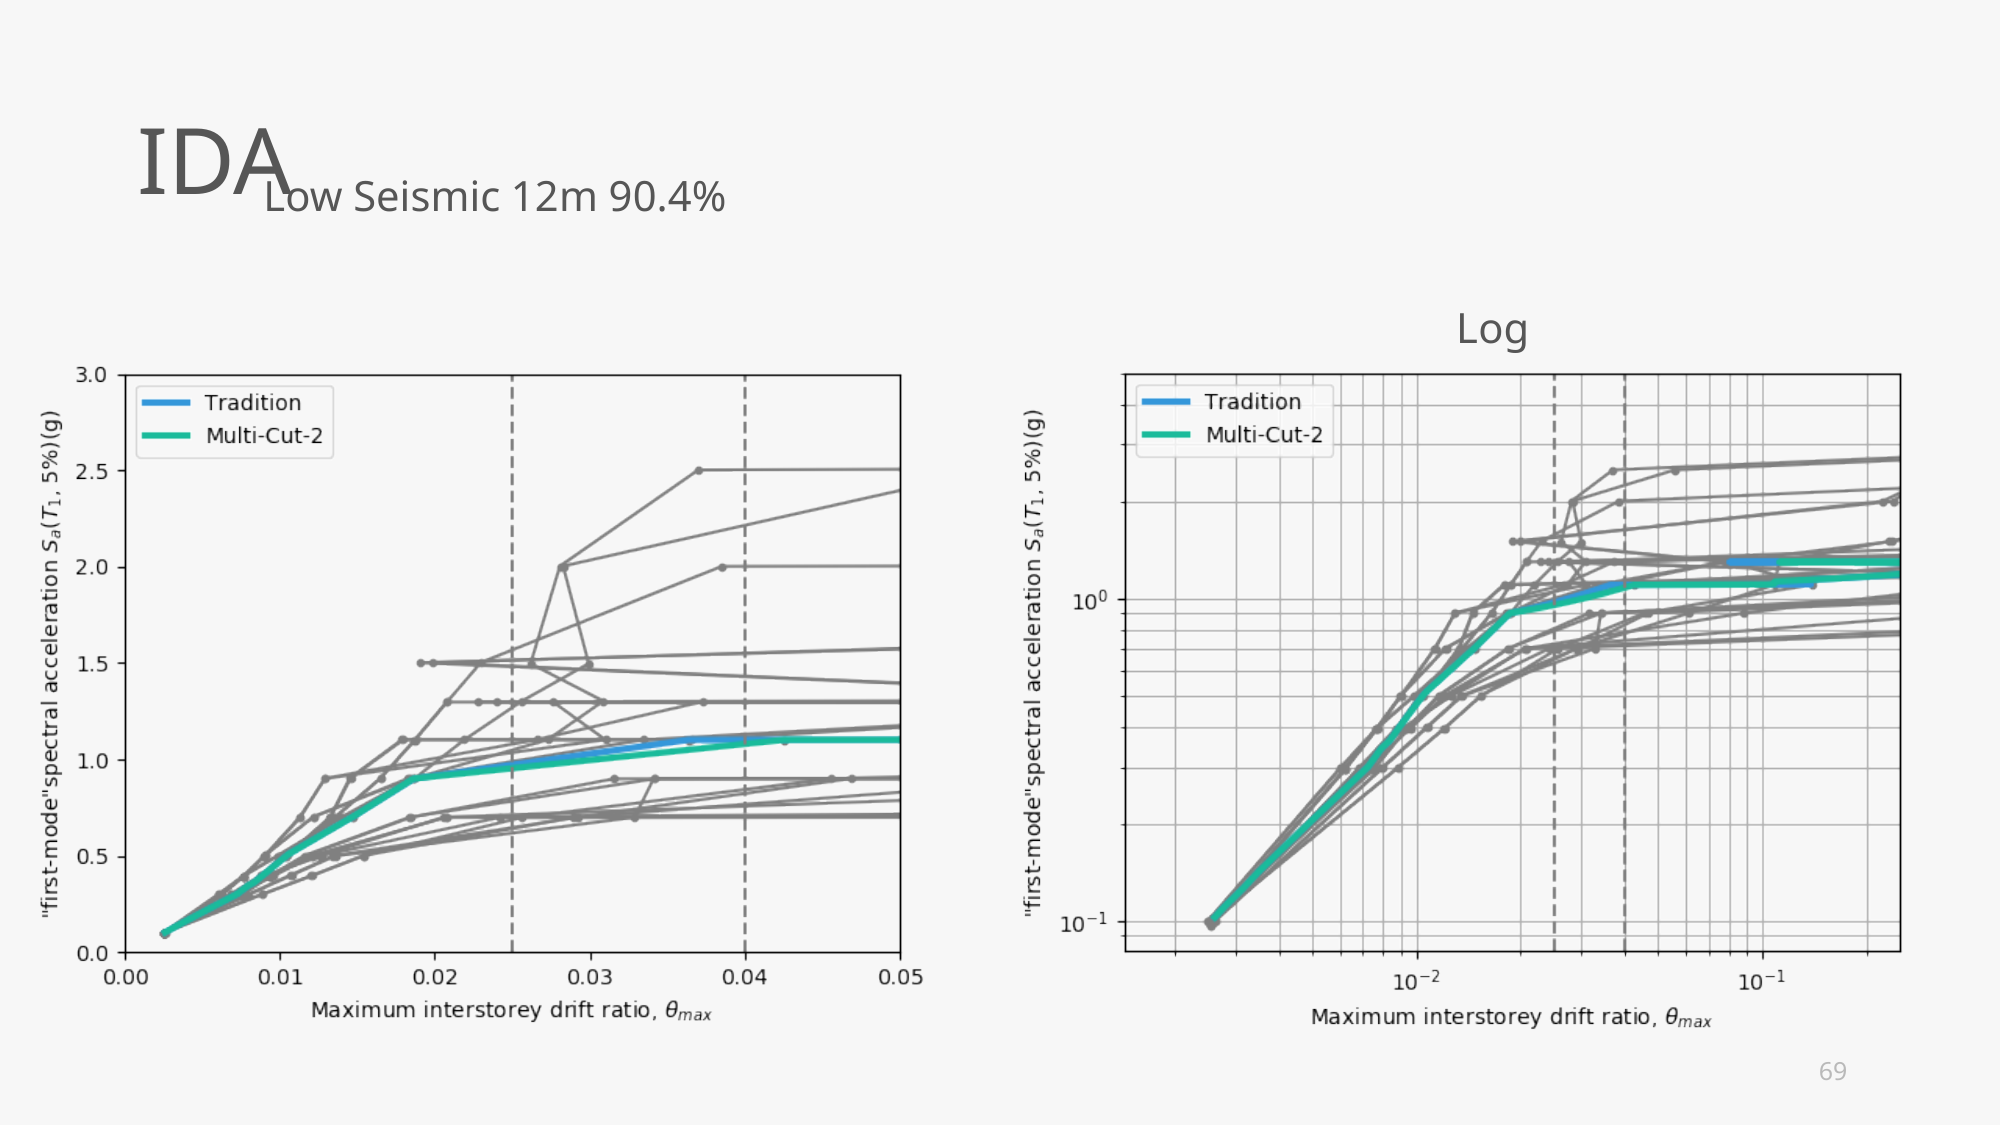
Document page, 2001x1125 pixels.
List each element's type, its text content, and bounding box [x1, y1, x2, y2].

list IDA [137, 108, 873, 224]
picture [0, 283, 2000, 1035]
text_box Low Seismic 12m 90.4% [263, 152, 742, 228]
slide_number 69 [1412, 1042, 1863, 1103]
